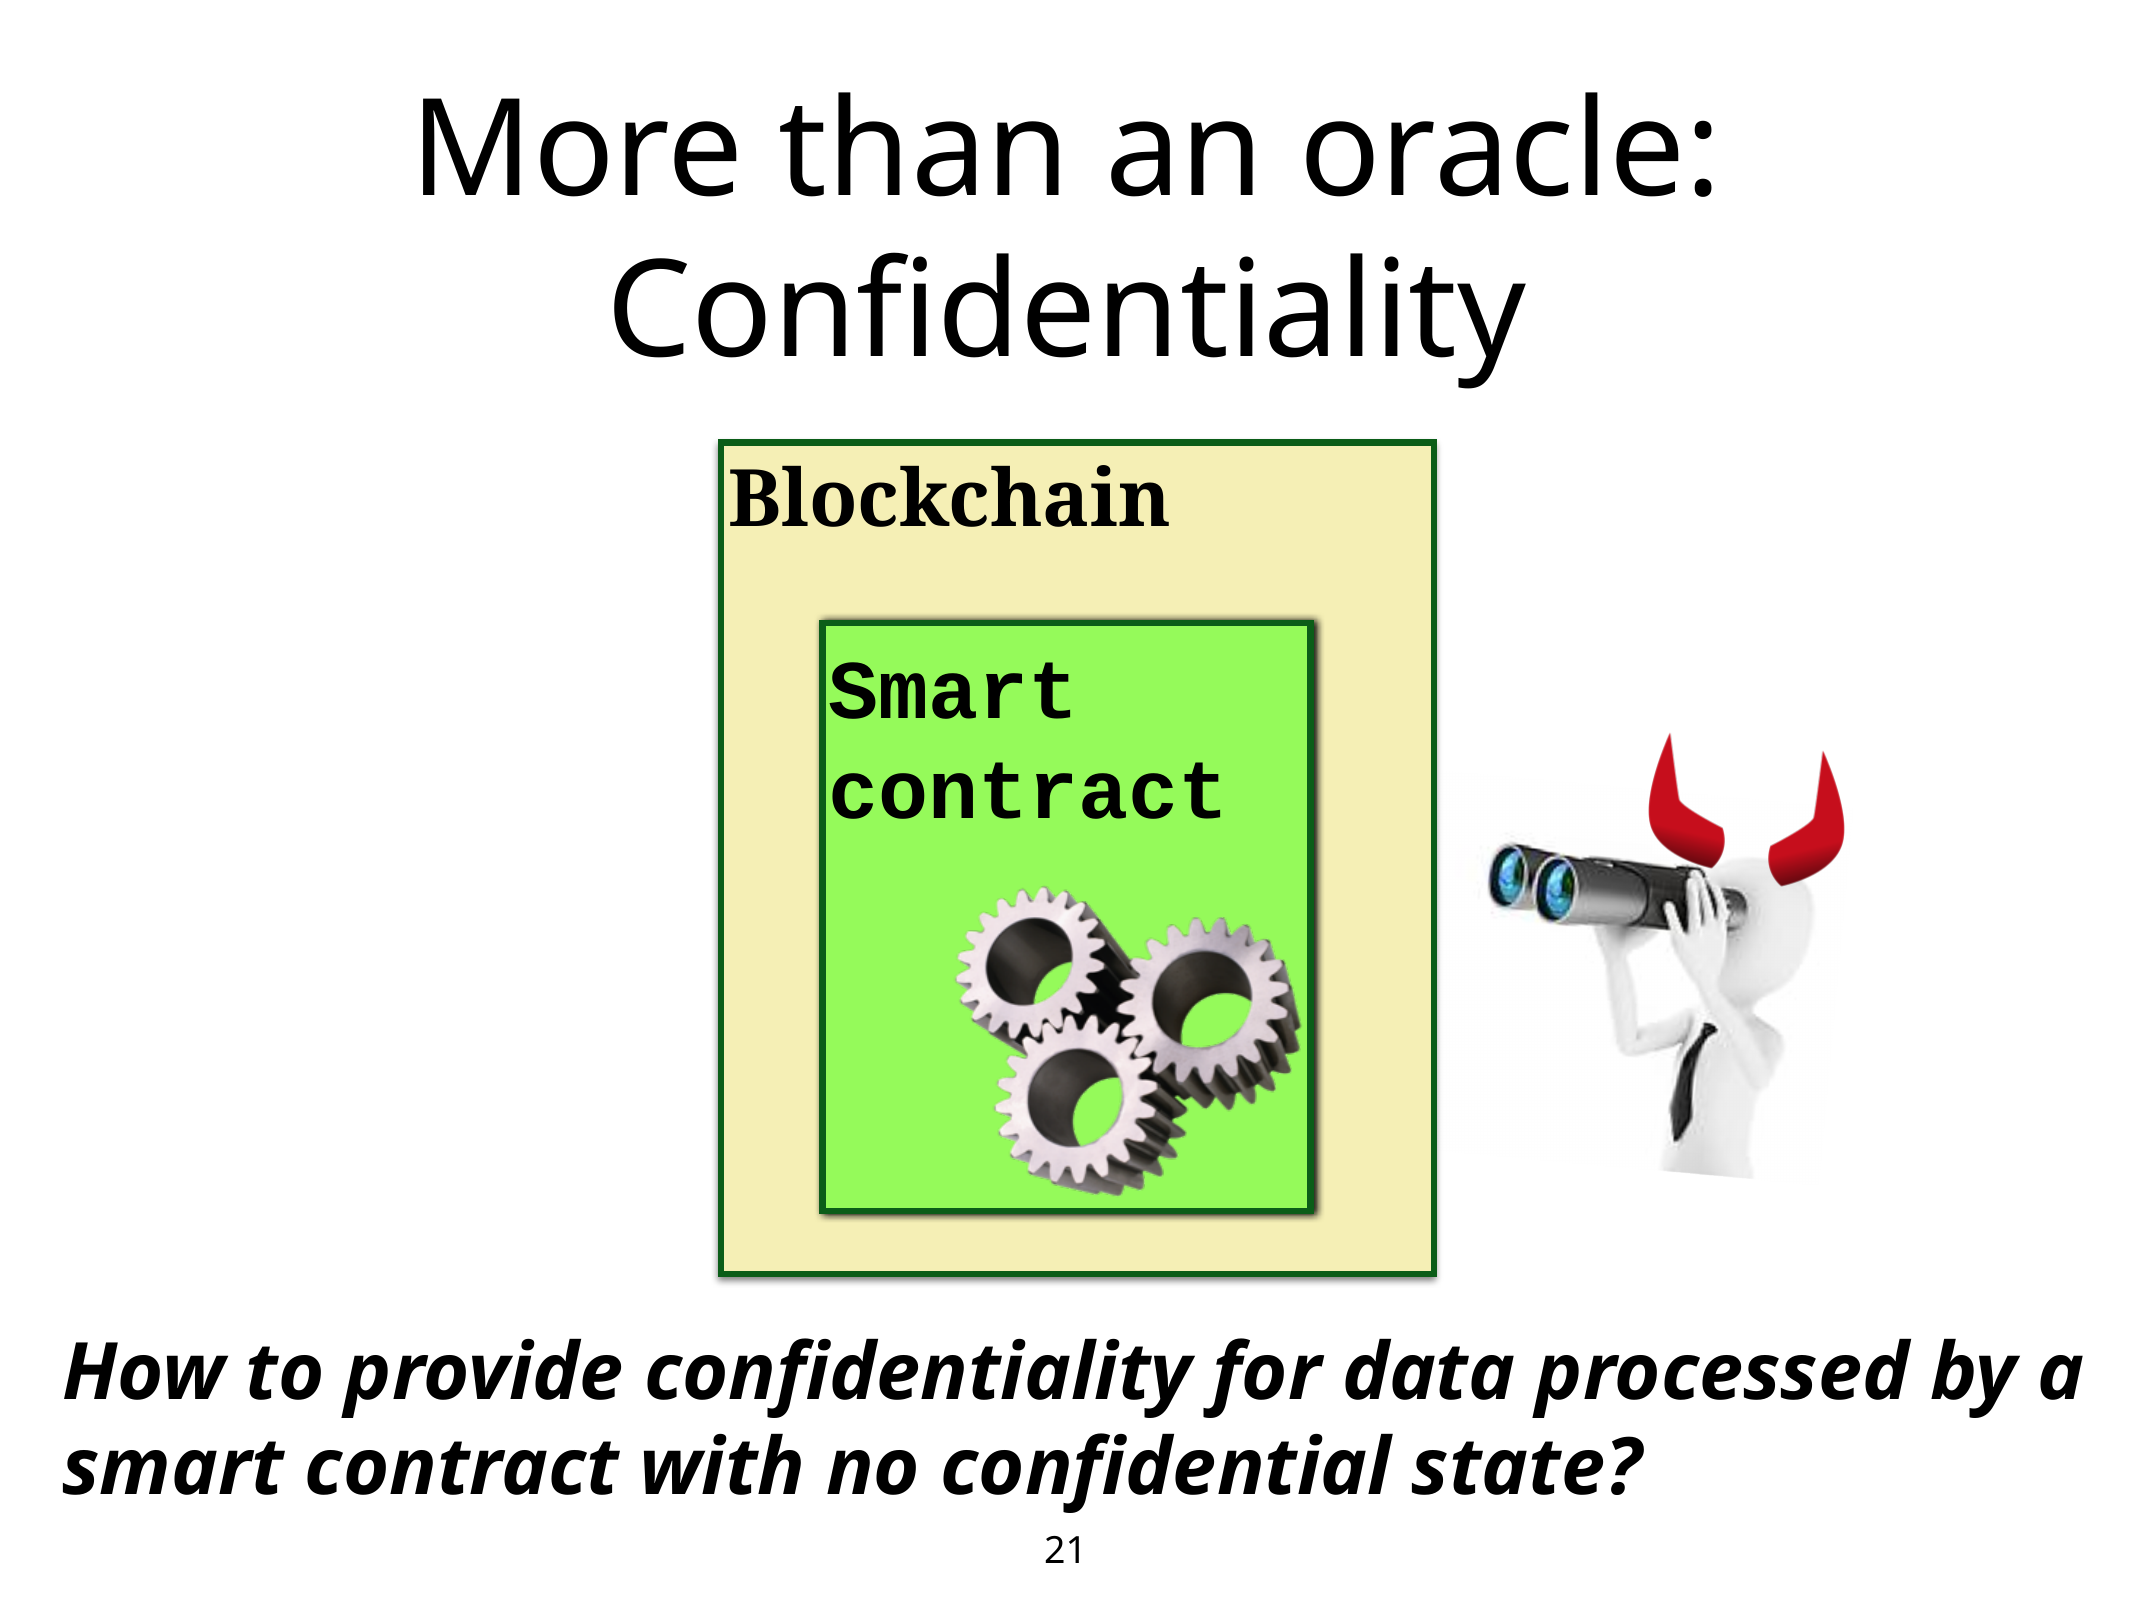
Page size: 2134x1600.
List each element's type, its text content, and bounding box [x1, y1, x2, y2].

text_box How to provide confidentiality for data processed by a smart contract with no confidential state? [54, 1312, 2102, 1519]
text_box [819, 611, 1314, 1212]
slide_number 21 [1034, 1517, 1097, 1581]
text_box [720, 442, 1435, 1274]
text_box Blockchain [702, 435, 1198, 556]
title More than an oracle: Confidentiality [155, 44, 1978, 400]
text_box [1405, 638, 1856, 1185]
